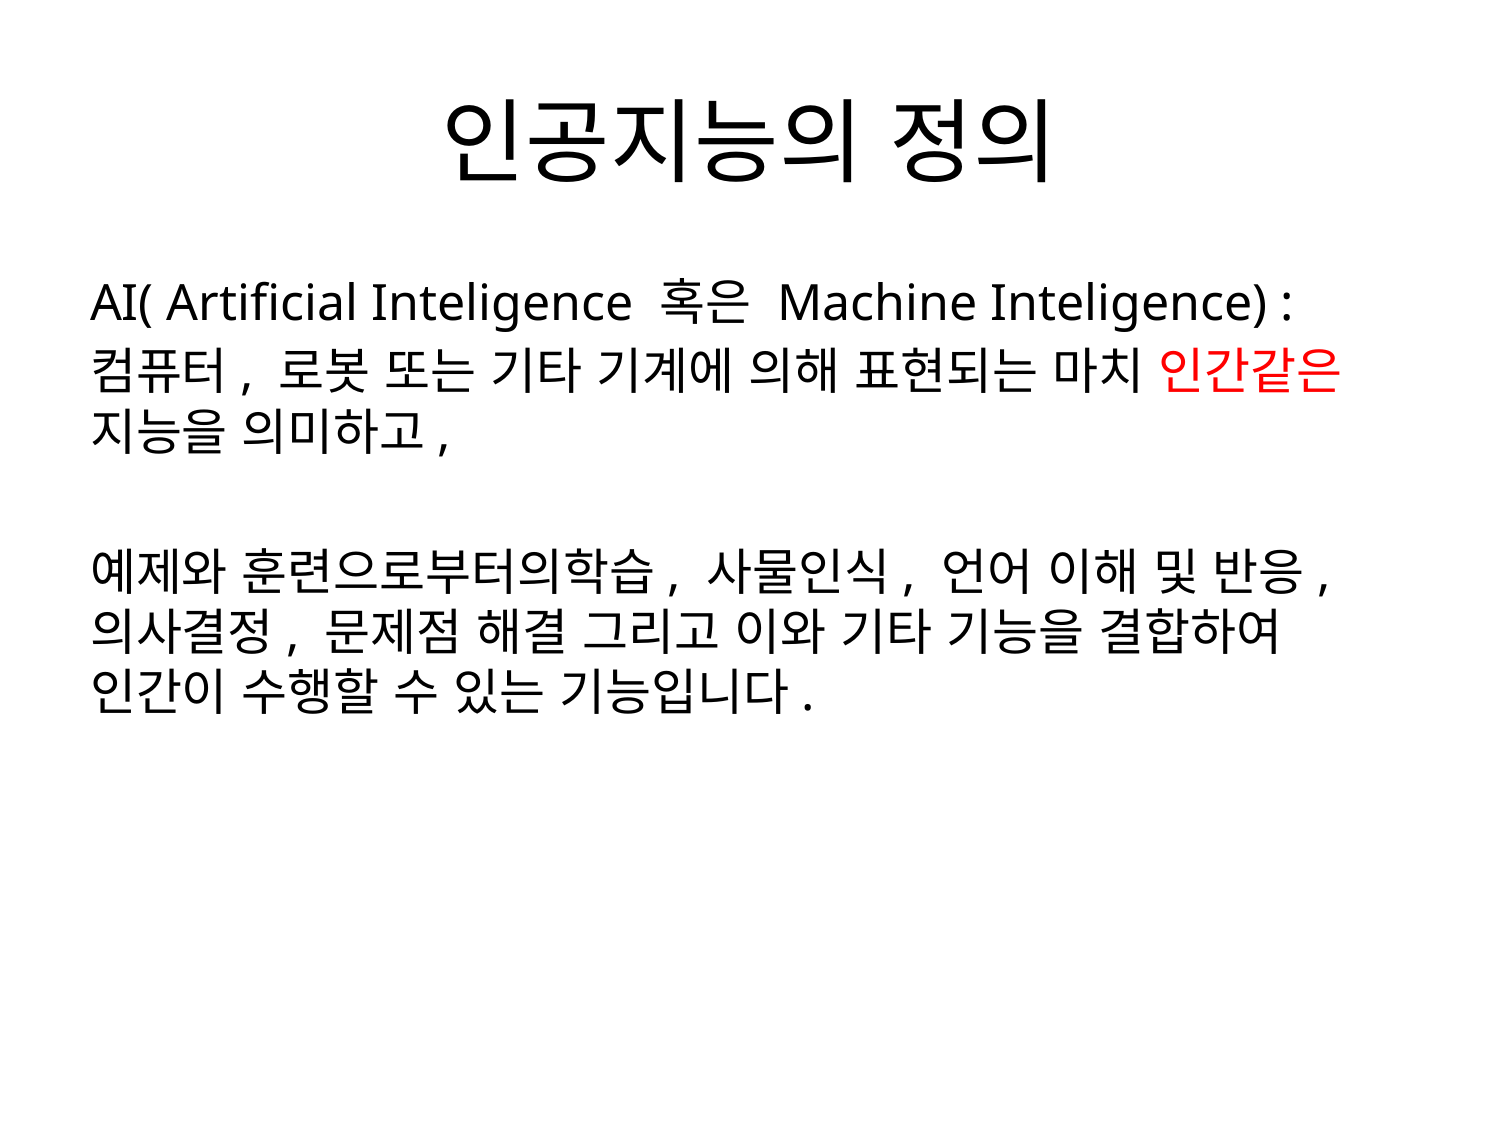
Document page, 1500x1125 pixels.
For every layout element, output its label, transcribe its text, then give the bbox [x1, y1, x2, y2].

title 인공지능의 정의 [75, 45, 1425, 233]
list AI( Artificial Inteligence 혹은 Machine Inteligence) : 컴퓨터, 로봇 또는 기타 기계에 의해 표현되는 마치 인간같은 지능을 의미하고, 예제와 훈련으로부터의학습, 사물인식, 언어 이해 및 반응, 의사결정, 문제점 해결 그리고 이와 기타 기능을 결합하여 인간이 수행할 수 있는 기능입니다. [75, 262, 1425, 1005]
